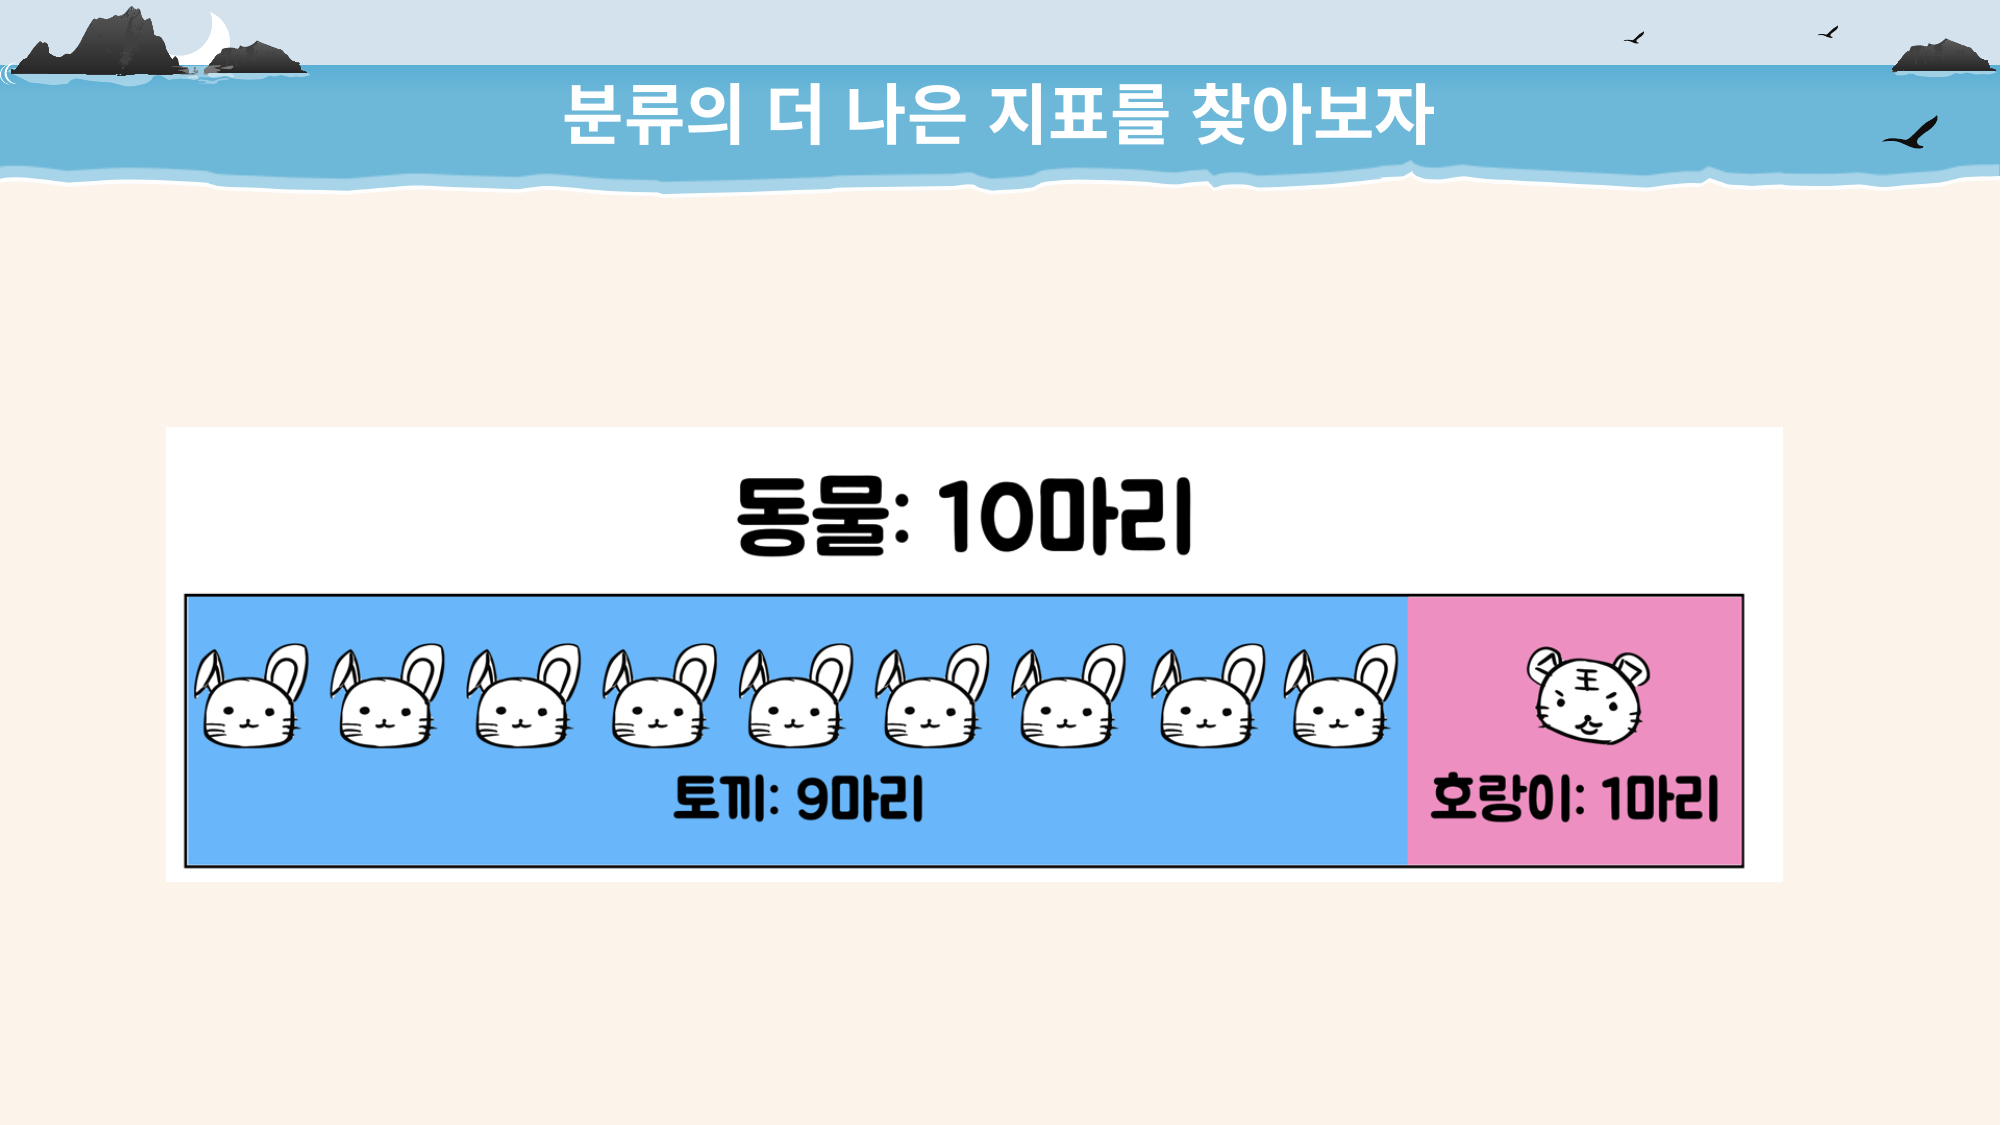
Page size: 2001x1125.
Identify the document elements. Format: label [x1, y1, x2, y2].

text_box [0, 0, 2000, 218]
picture [166, 427, 1783, 882]
